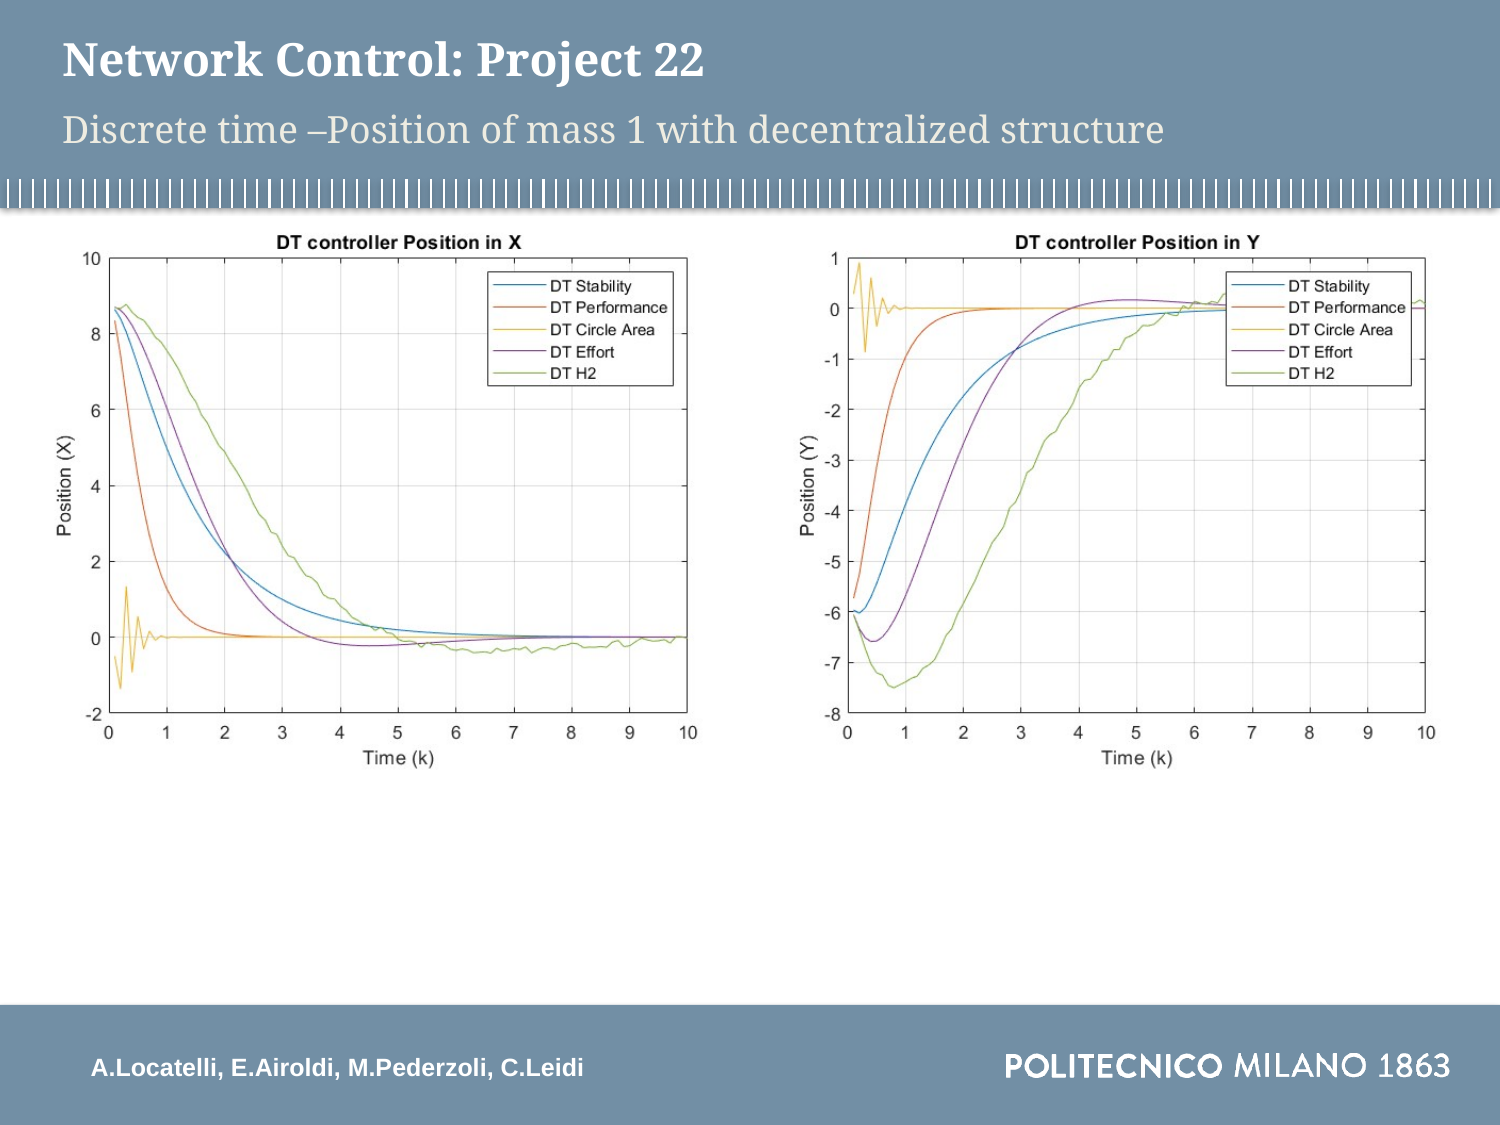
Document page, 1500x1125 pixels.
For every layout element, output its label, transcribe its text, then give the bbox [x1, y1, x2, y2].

picture [999, 1041, 1456, 1089]
picture [12, 215, 1497, 775]
text_box Discrete time –Position of mass 1 with decentralized structure [47, 98, 1343, 214]
title Network Control: Project 22 [47, 22, 1455, 161]
